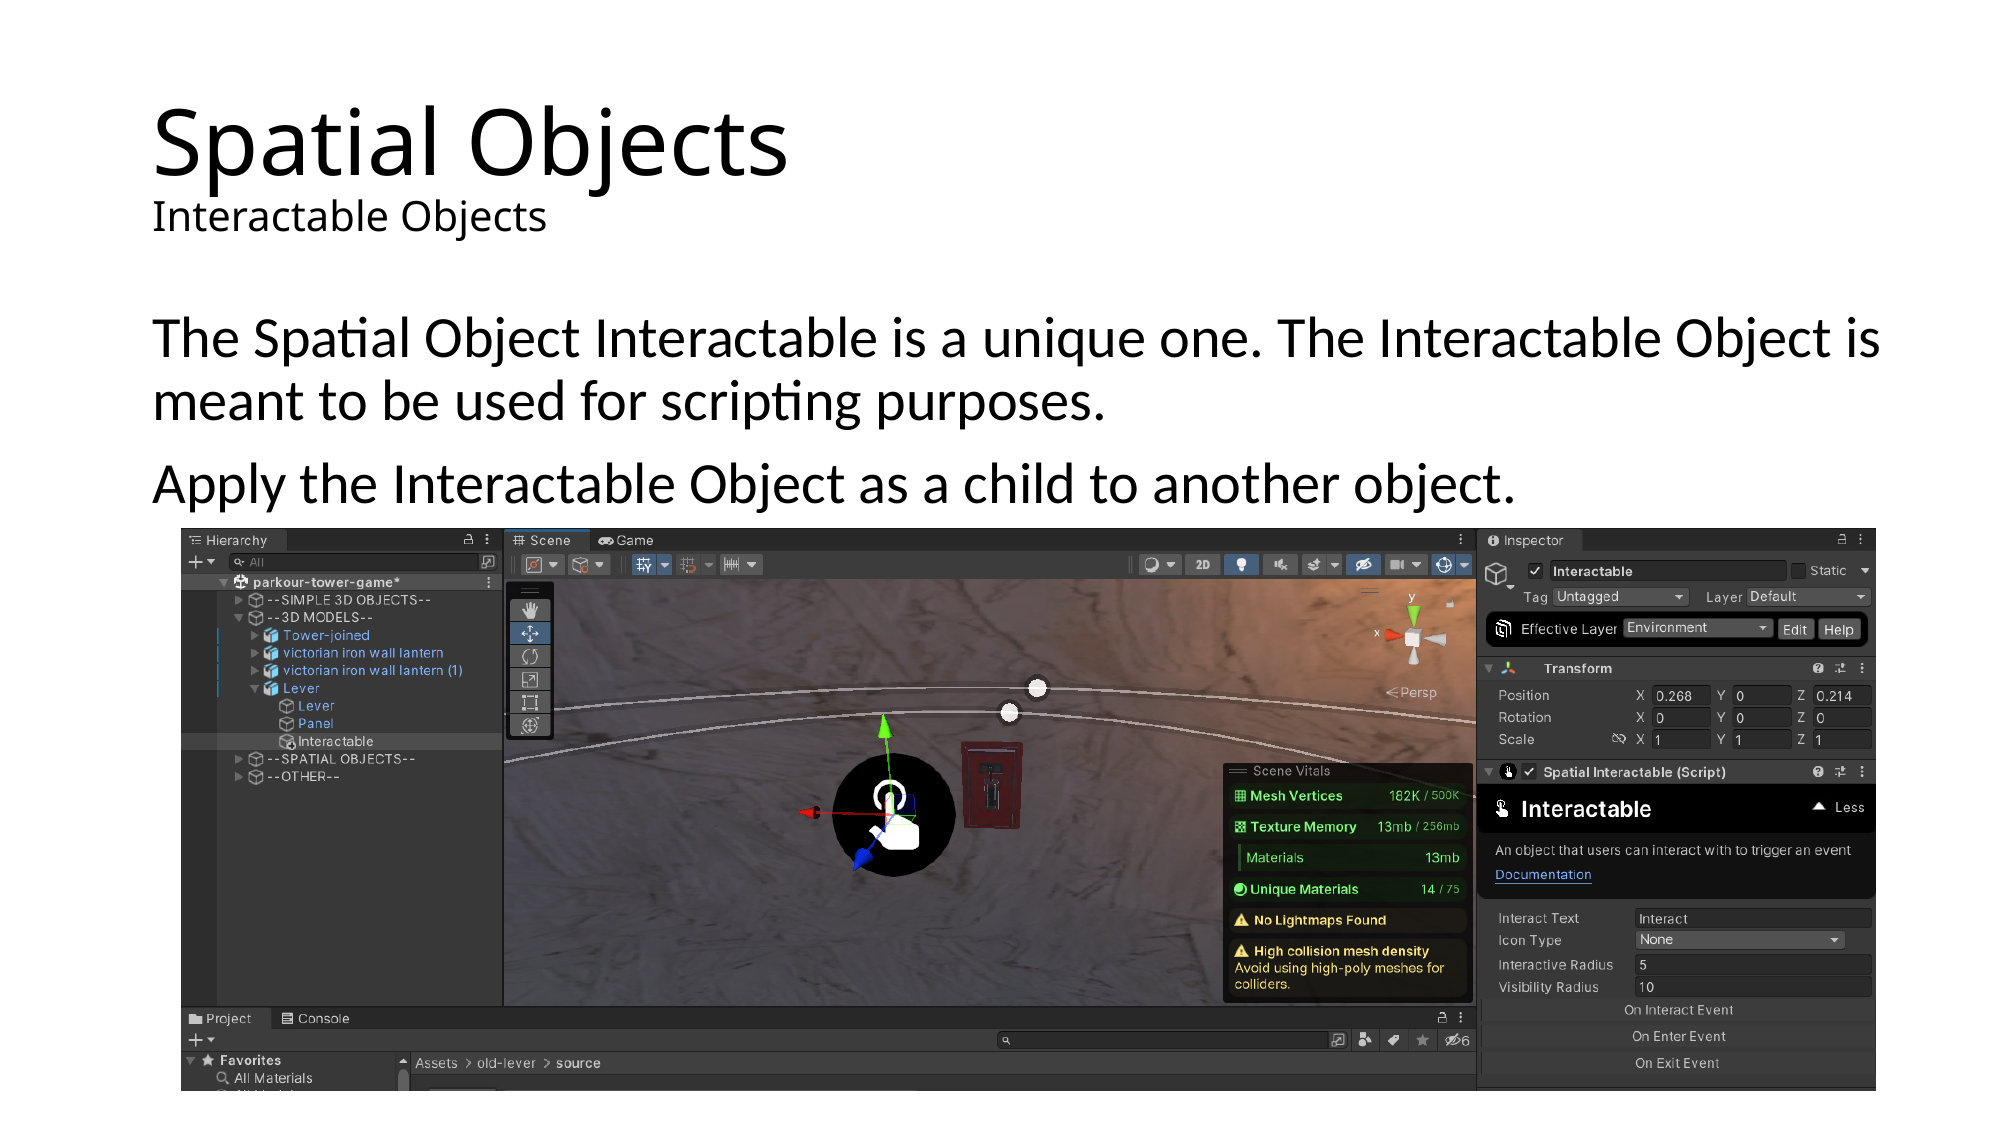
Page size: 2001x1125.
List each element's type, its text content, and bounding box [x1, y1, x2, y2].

title Spatial Objects Interactable Objects [137, 59, 1863, 278]
picture [181, 528, 1876, 1091]
list The Spatial Object Interactable is a unique one. The Interactable Object is meant to be used for scripting purposes. Apply the Interactable Object as a child to another object. [137, 299, 1919, 1014]
